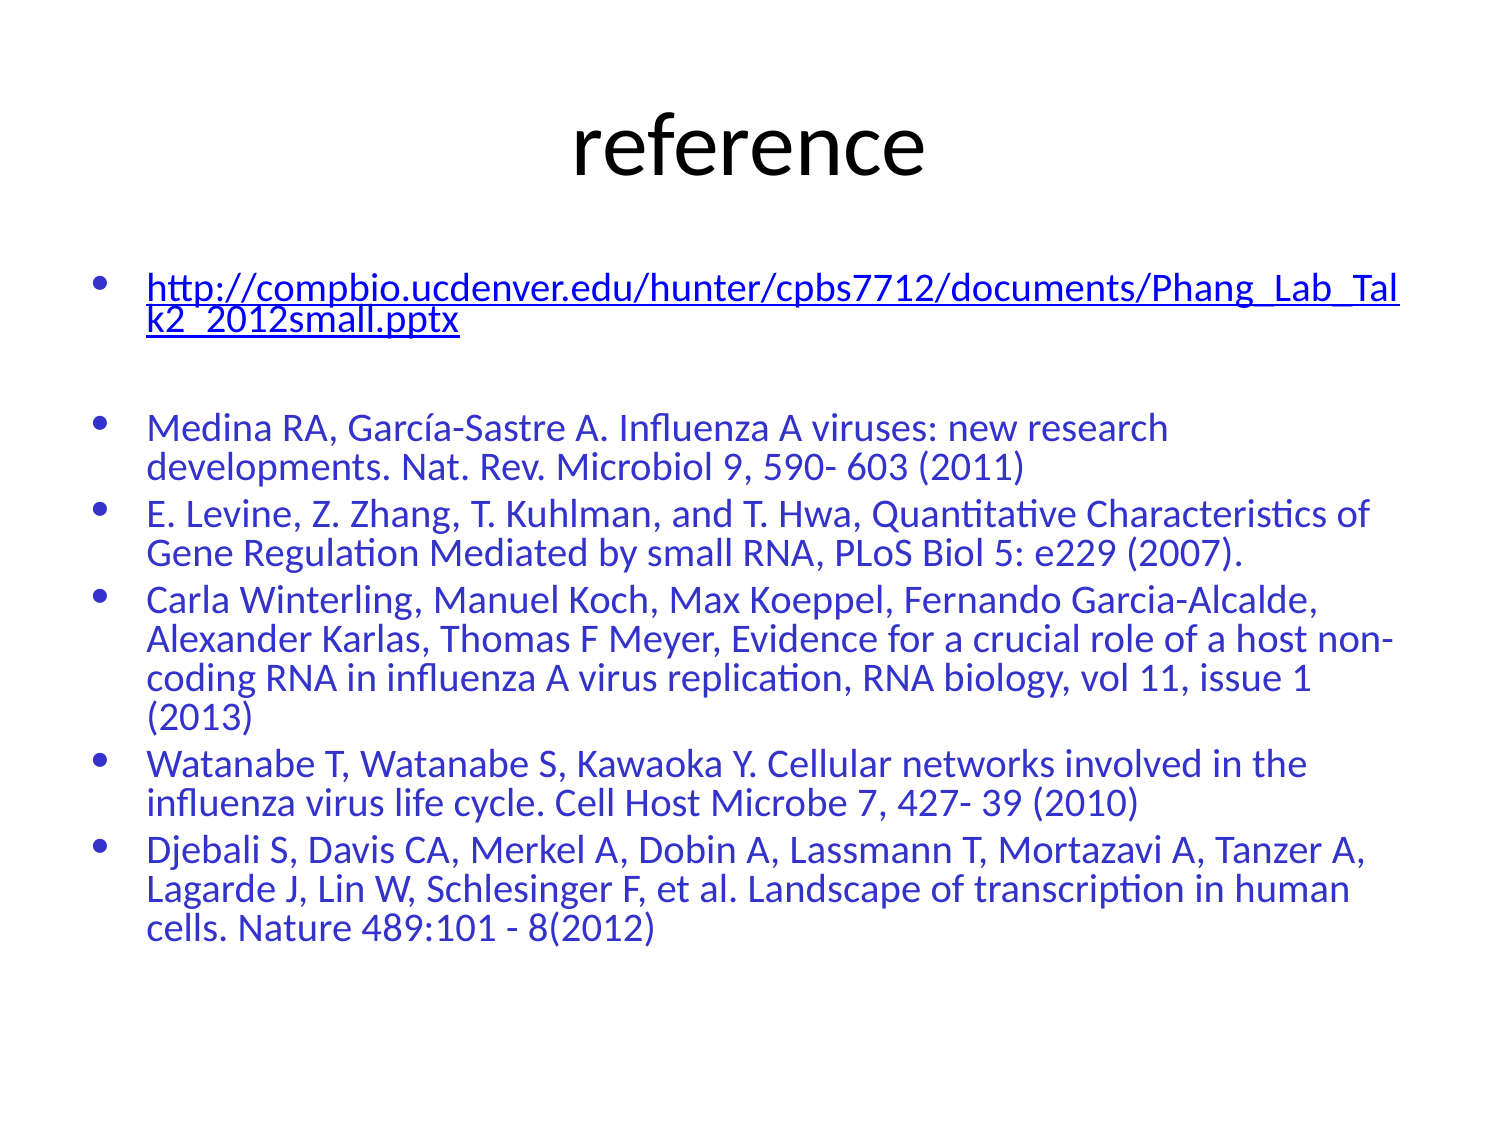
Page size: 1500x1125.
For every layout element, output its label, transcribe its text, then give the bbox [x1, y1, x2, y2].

title reference [75, 45, 1425, 233]
list http://compbio.ucdenver.edu/hunter/cpbs7712/documents/Phang_Lab_Talk2_2012small.pptx Medina RA, García-Sastre A. Influenza A viruses: new research developments. Nat. Rev. Microbiol 9, 590- 603 (2011) E. Levine, Z. Zhang, T. Kuhlman, and T. Hwa, Quantitative Characteristics of Gene Regulation Mediated by small RNA, PLoS Biol 5: e229 (2007). Carla Winterling, Manuel Koch, Max Koeppel, Fernando Garcia-Alcalde, Alexander Karlas, Thomas F Meyer, Evidence for a crucial role of a host non-coding RNA in influenza A virus replication, RNA biology, vol 11, issue 1 (2013) Watanabe T, Watanabe S, Kawaoka Y. Cellular networks involved in the influenza virus life cycle. Cell Host Microbe 7, 427- 39 (2010) Djebali S, Davis CA, Merkel A, Dobin A, Lassmann T, Mortazavi A, Tanzer A, Lagarde J, Lin W, Schlesinger F, et al. Landscape of transcription in human cells. Nature 489:101 - 8(2012) [75, 262, 1425, 1005]
